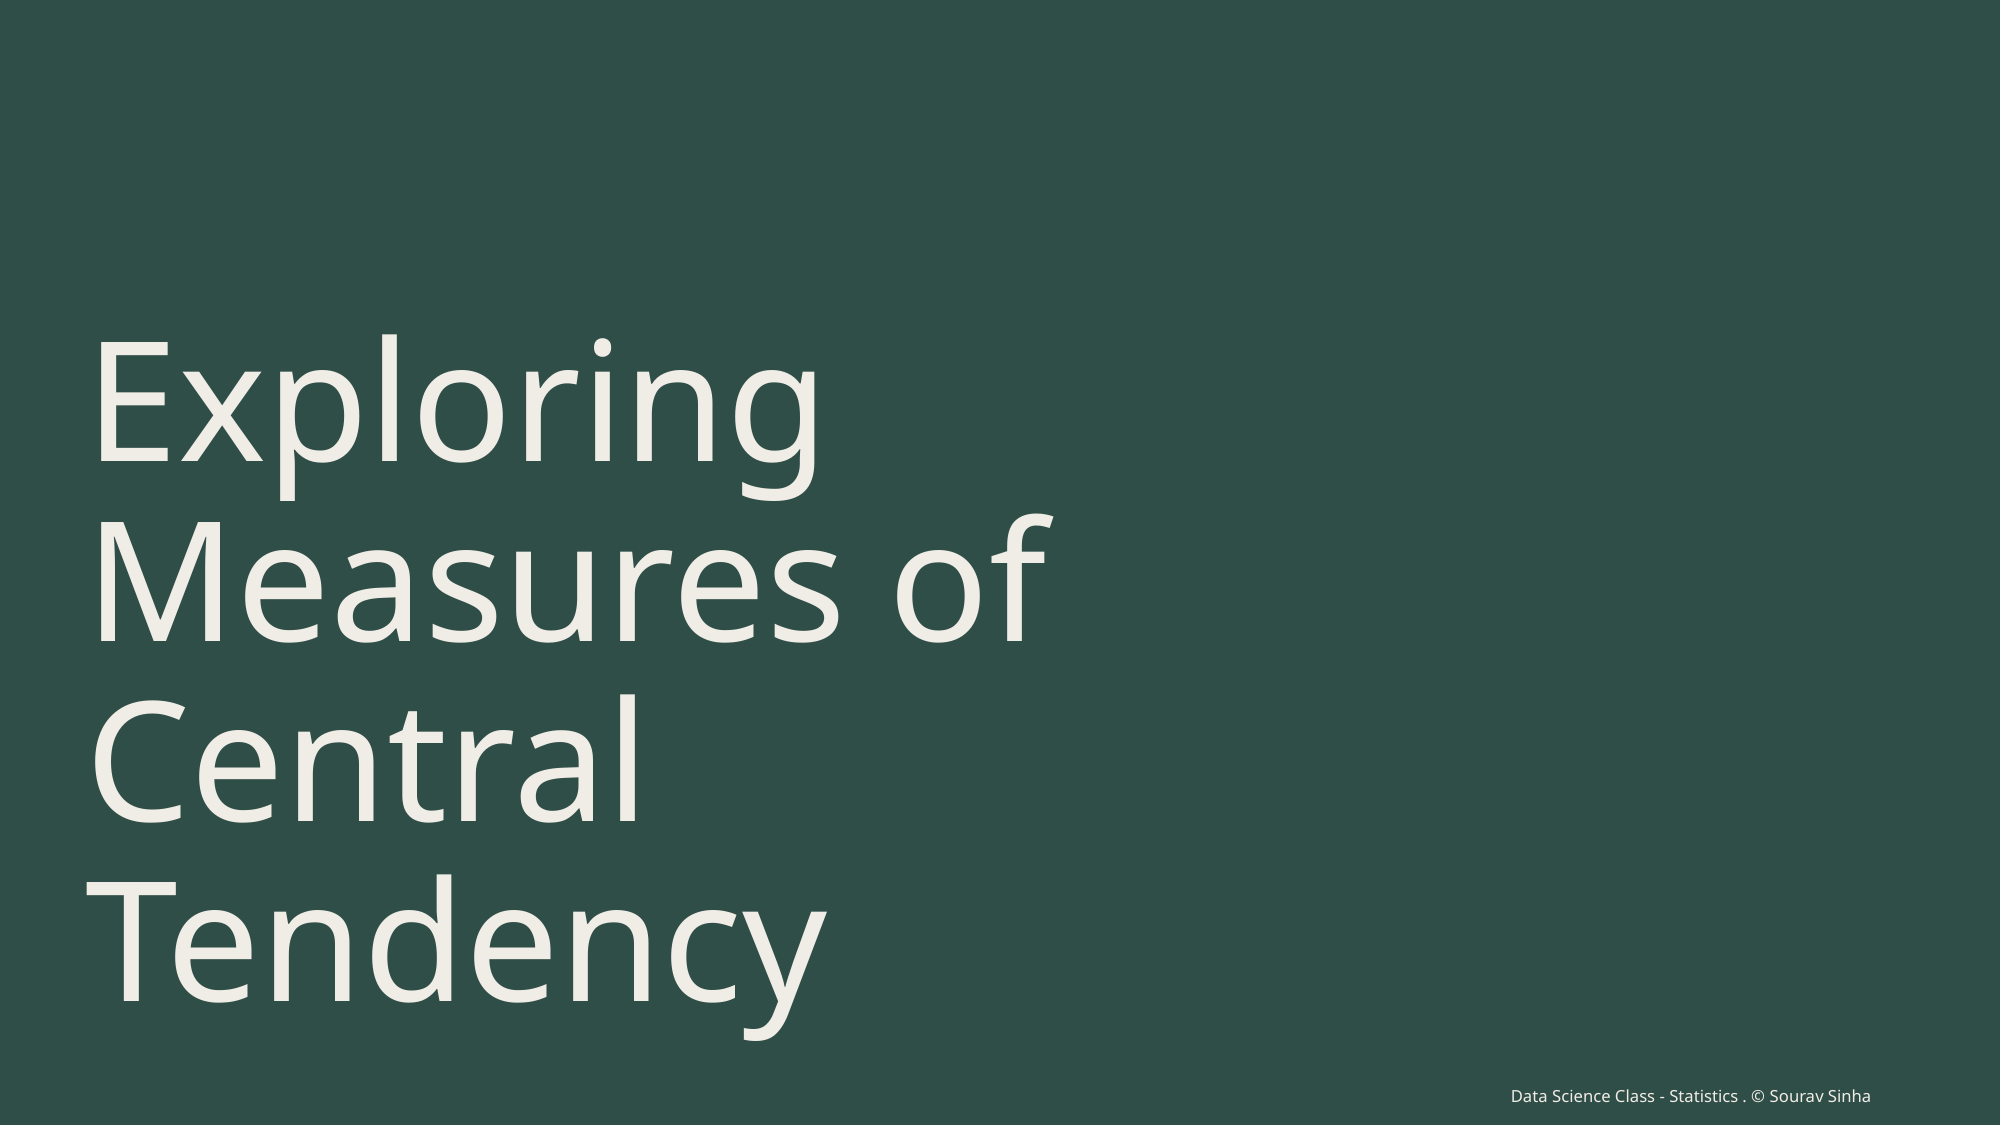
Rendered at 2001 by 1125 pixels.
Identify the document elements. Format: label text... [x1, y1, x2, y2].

title Exploring Measures of Central Tendency [70, 296, 1346, 1046]
footer Data Science Class - Statistics . © Sourav Sinha [1453, 1069, 1887, 1125]
